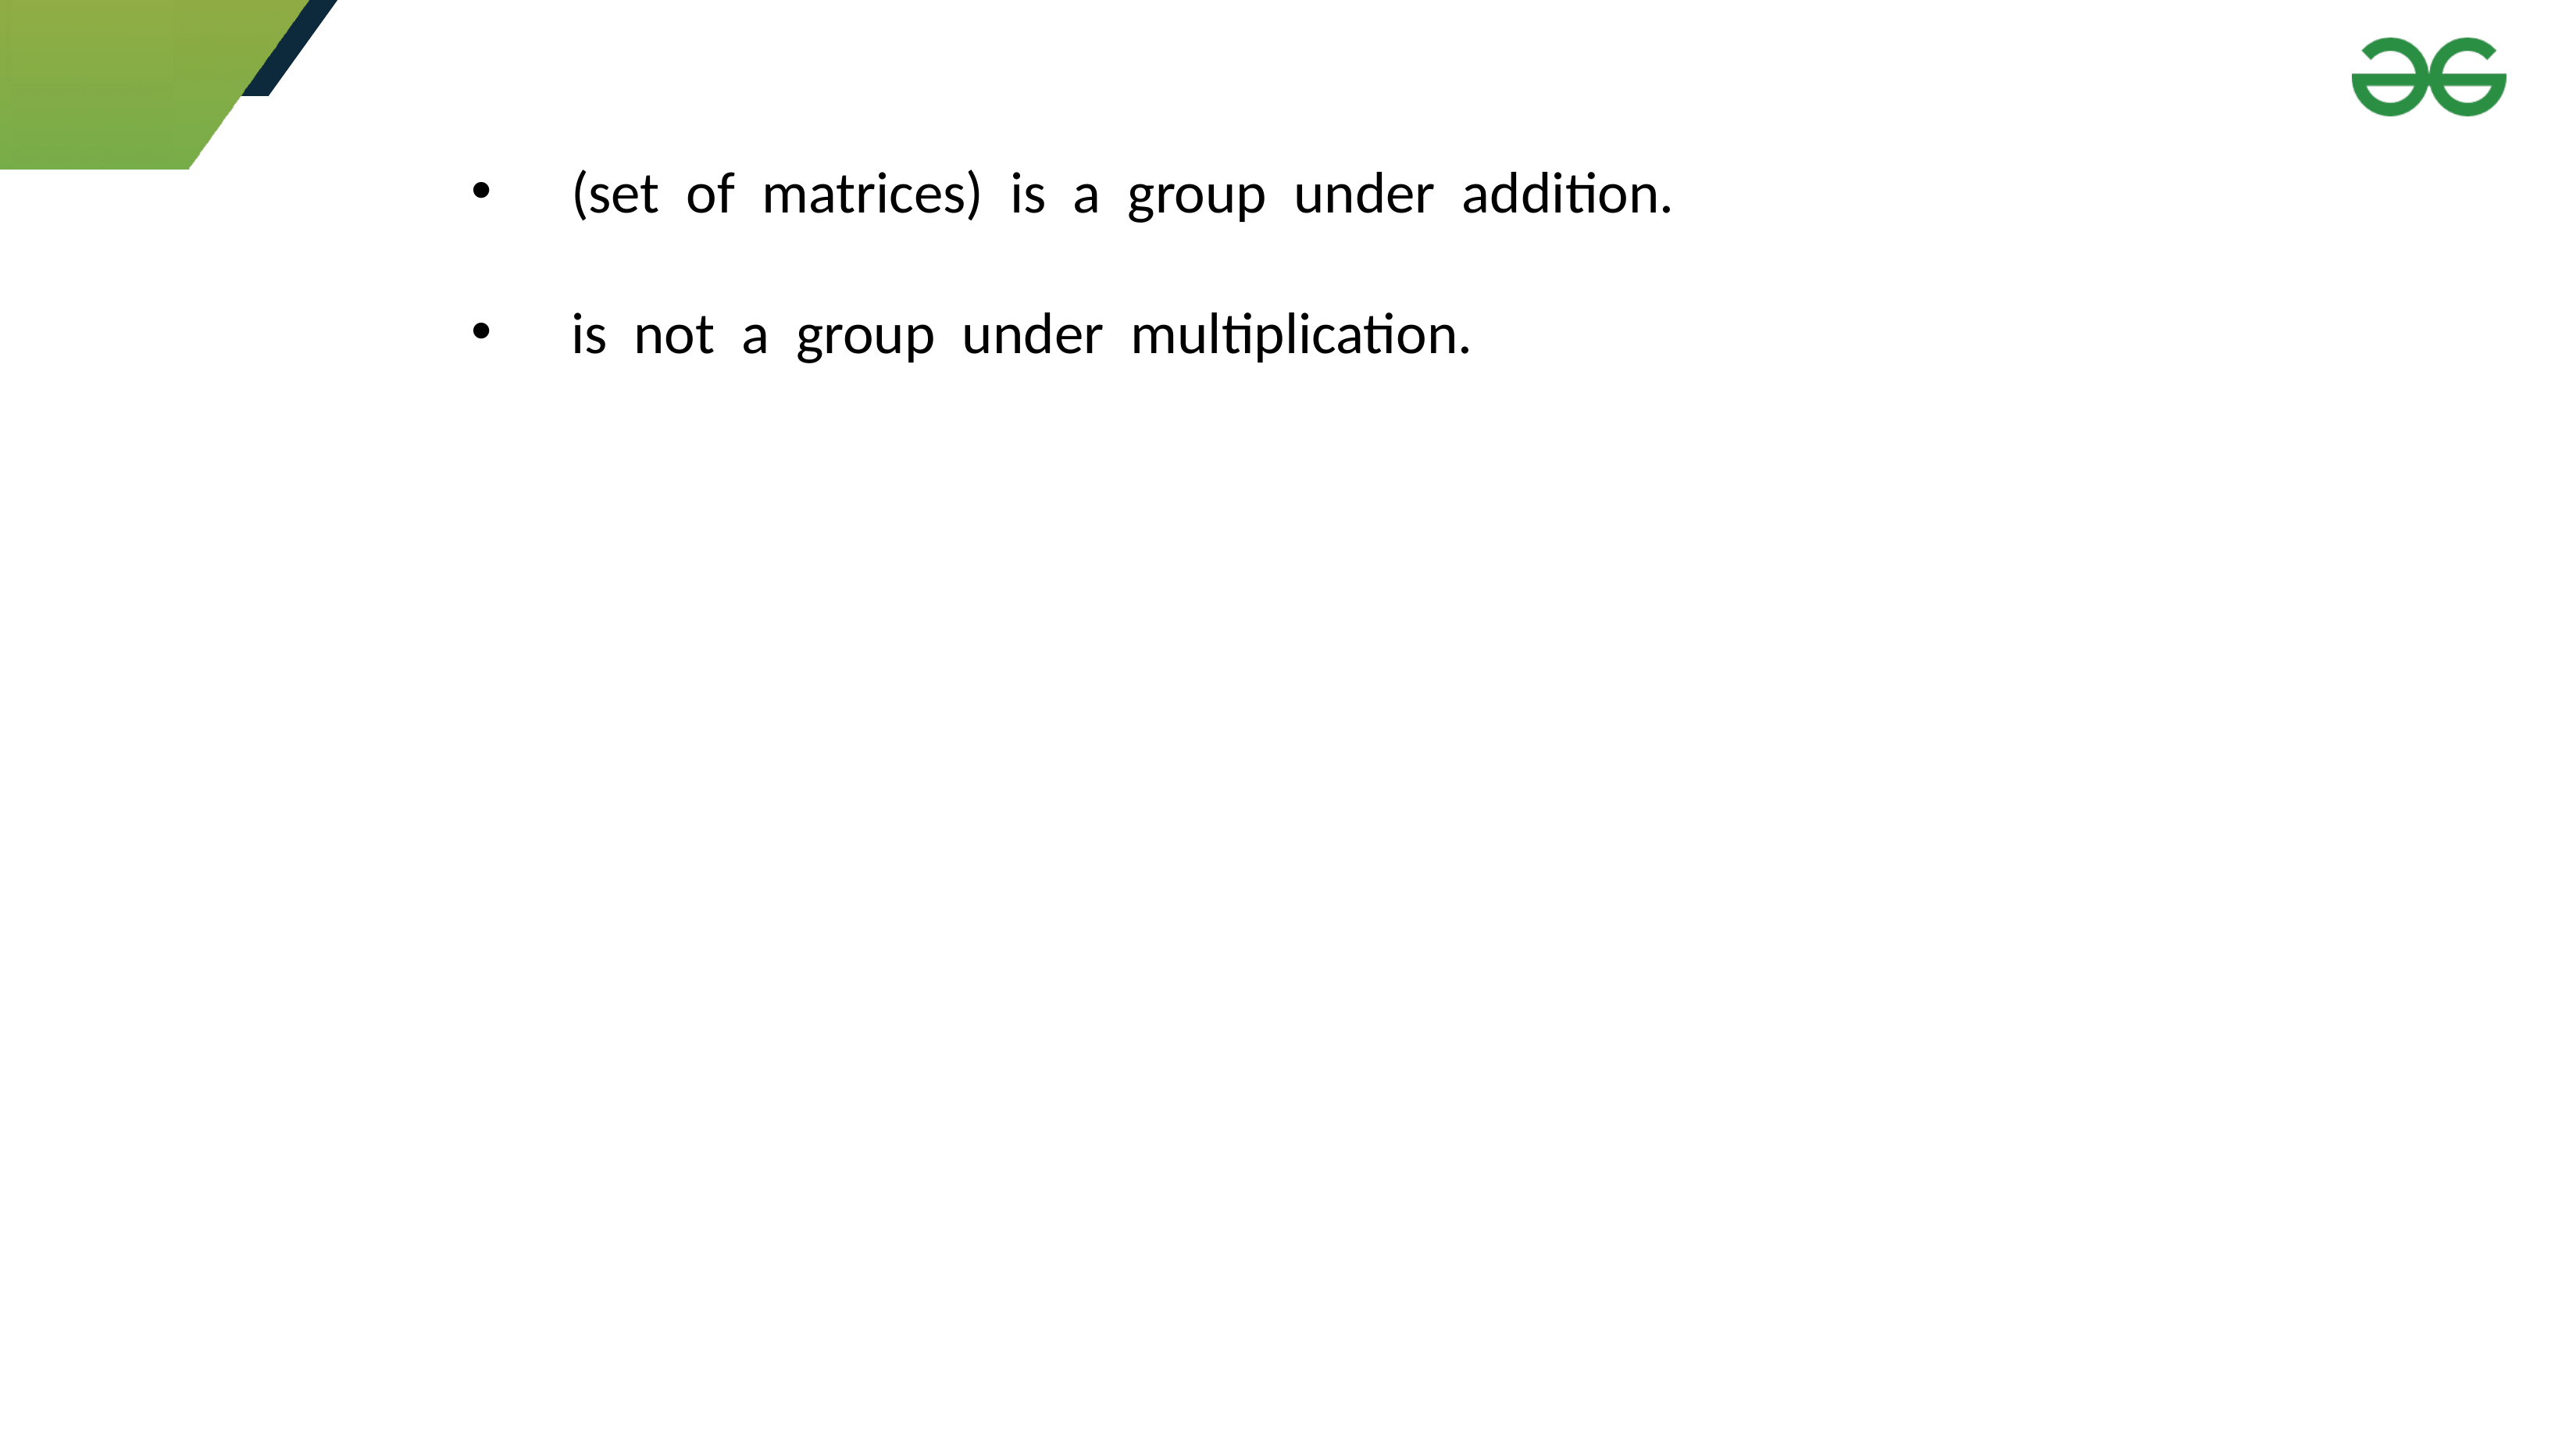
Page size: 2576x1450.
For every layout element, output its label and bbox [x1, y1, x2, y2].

picture [0, 0, 309, 170]
picture [2352, 38, 2506, 116]
